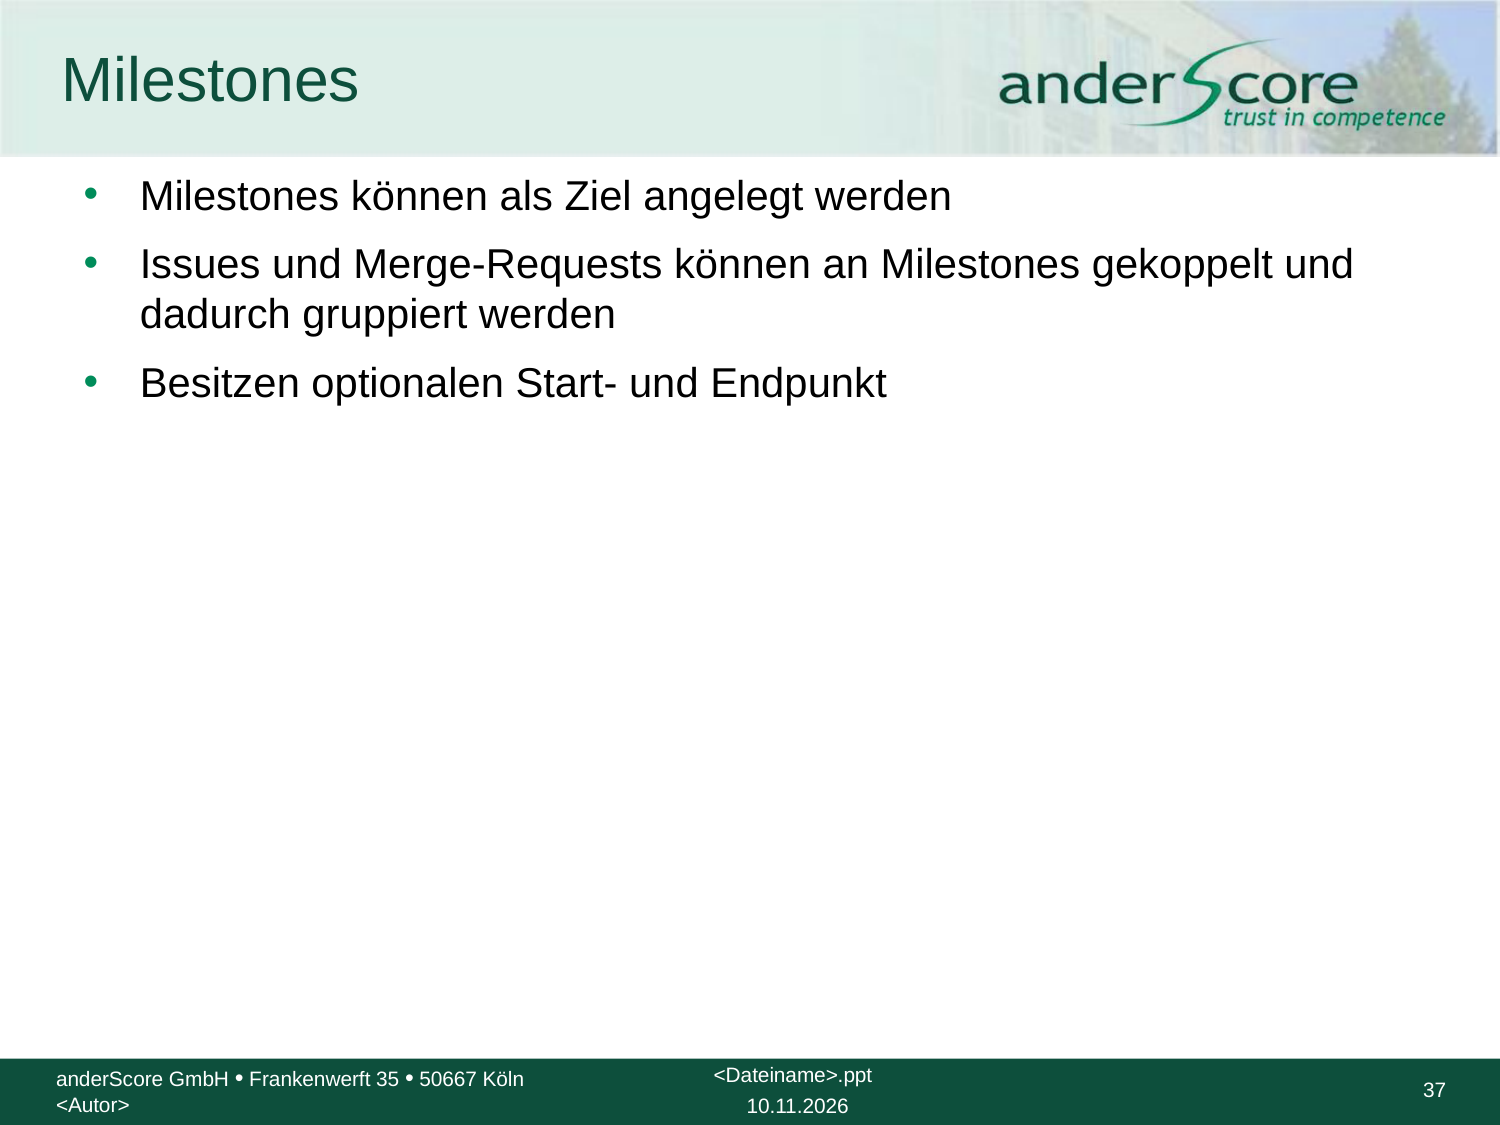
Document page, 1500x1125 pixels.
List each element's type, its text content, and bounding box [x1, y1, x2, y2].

title Milestones [46, 23, 975, 140]
picture [0, 0, 1500, 157]
list Milestones können als Ziel angelegt werden Issues und Merge-Requests können an Milestones gekoppelt und dadurch gruppiert werden Besitzen optionalen Start- und Endpunkt [49, 160, 1447, 1047]
